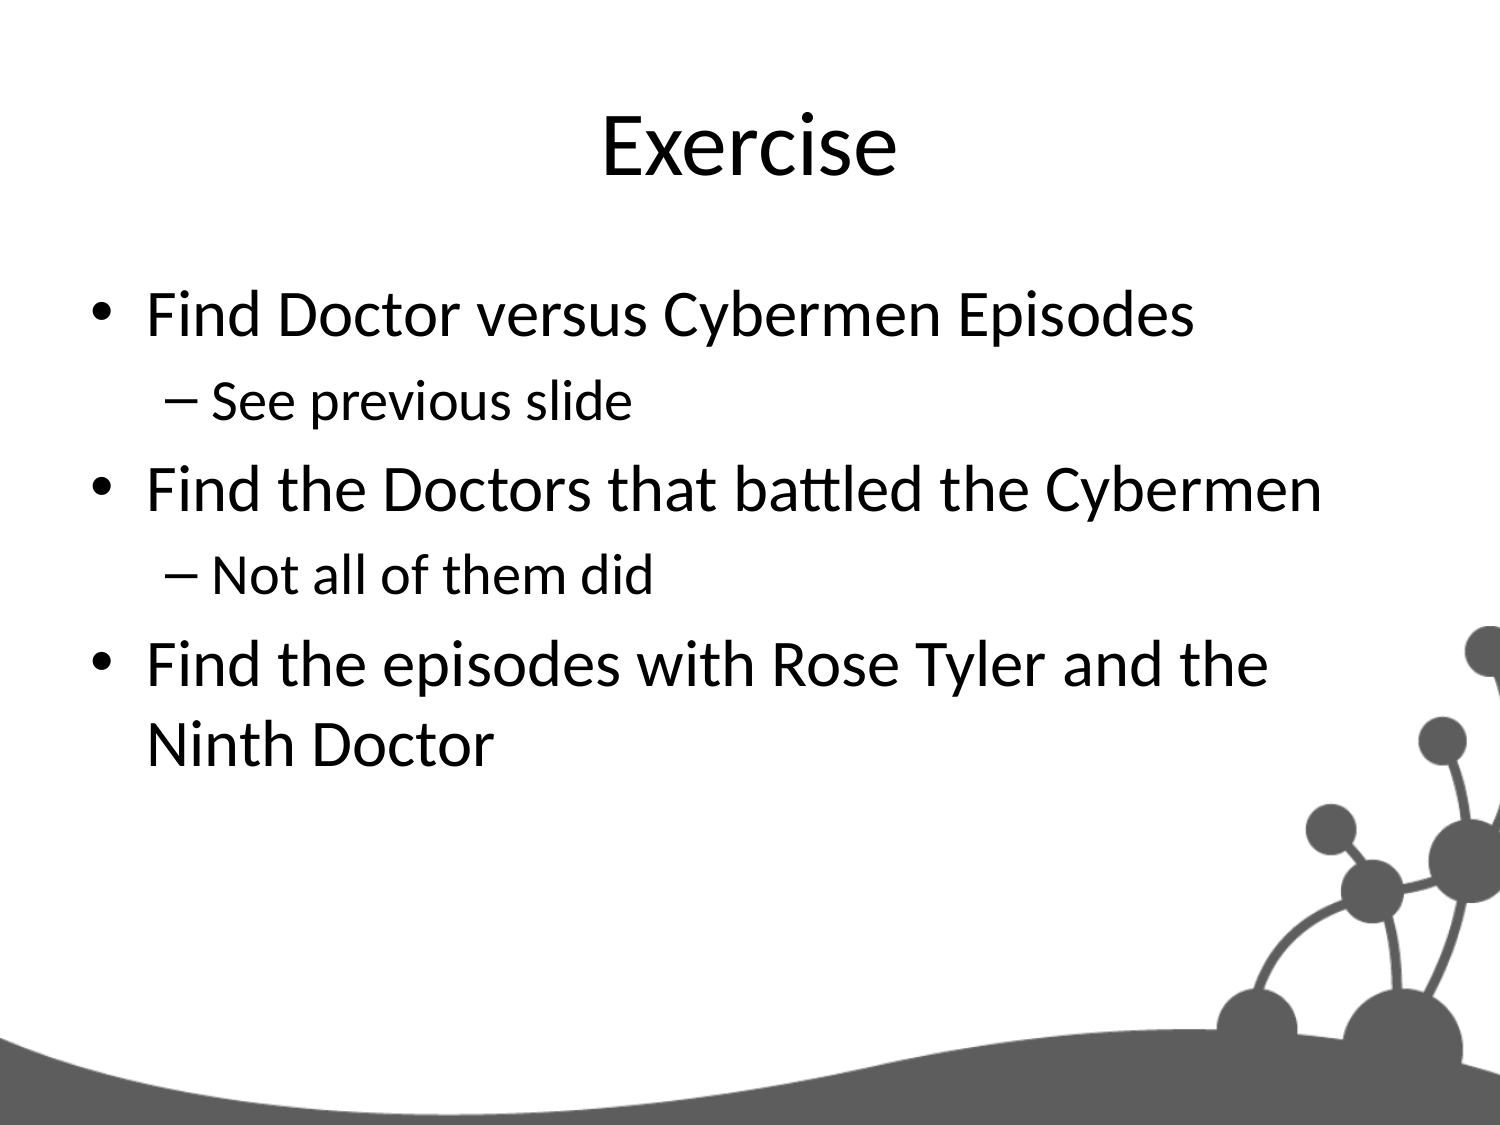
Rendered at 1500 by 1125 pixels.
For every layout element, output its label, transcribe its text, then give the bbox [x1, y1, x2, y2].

list Find Doctor versus Cybermen Episodes See previous slide Find the Doctors that battled the Cybermen Not all of them did Find the episodes with Rose Tyler and the Ninth Doctor [75, 262, 1425, 1005]
title Exercise [75, 45, 1425, 233]
